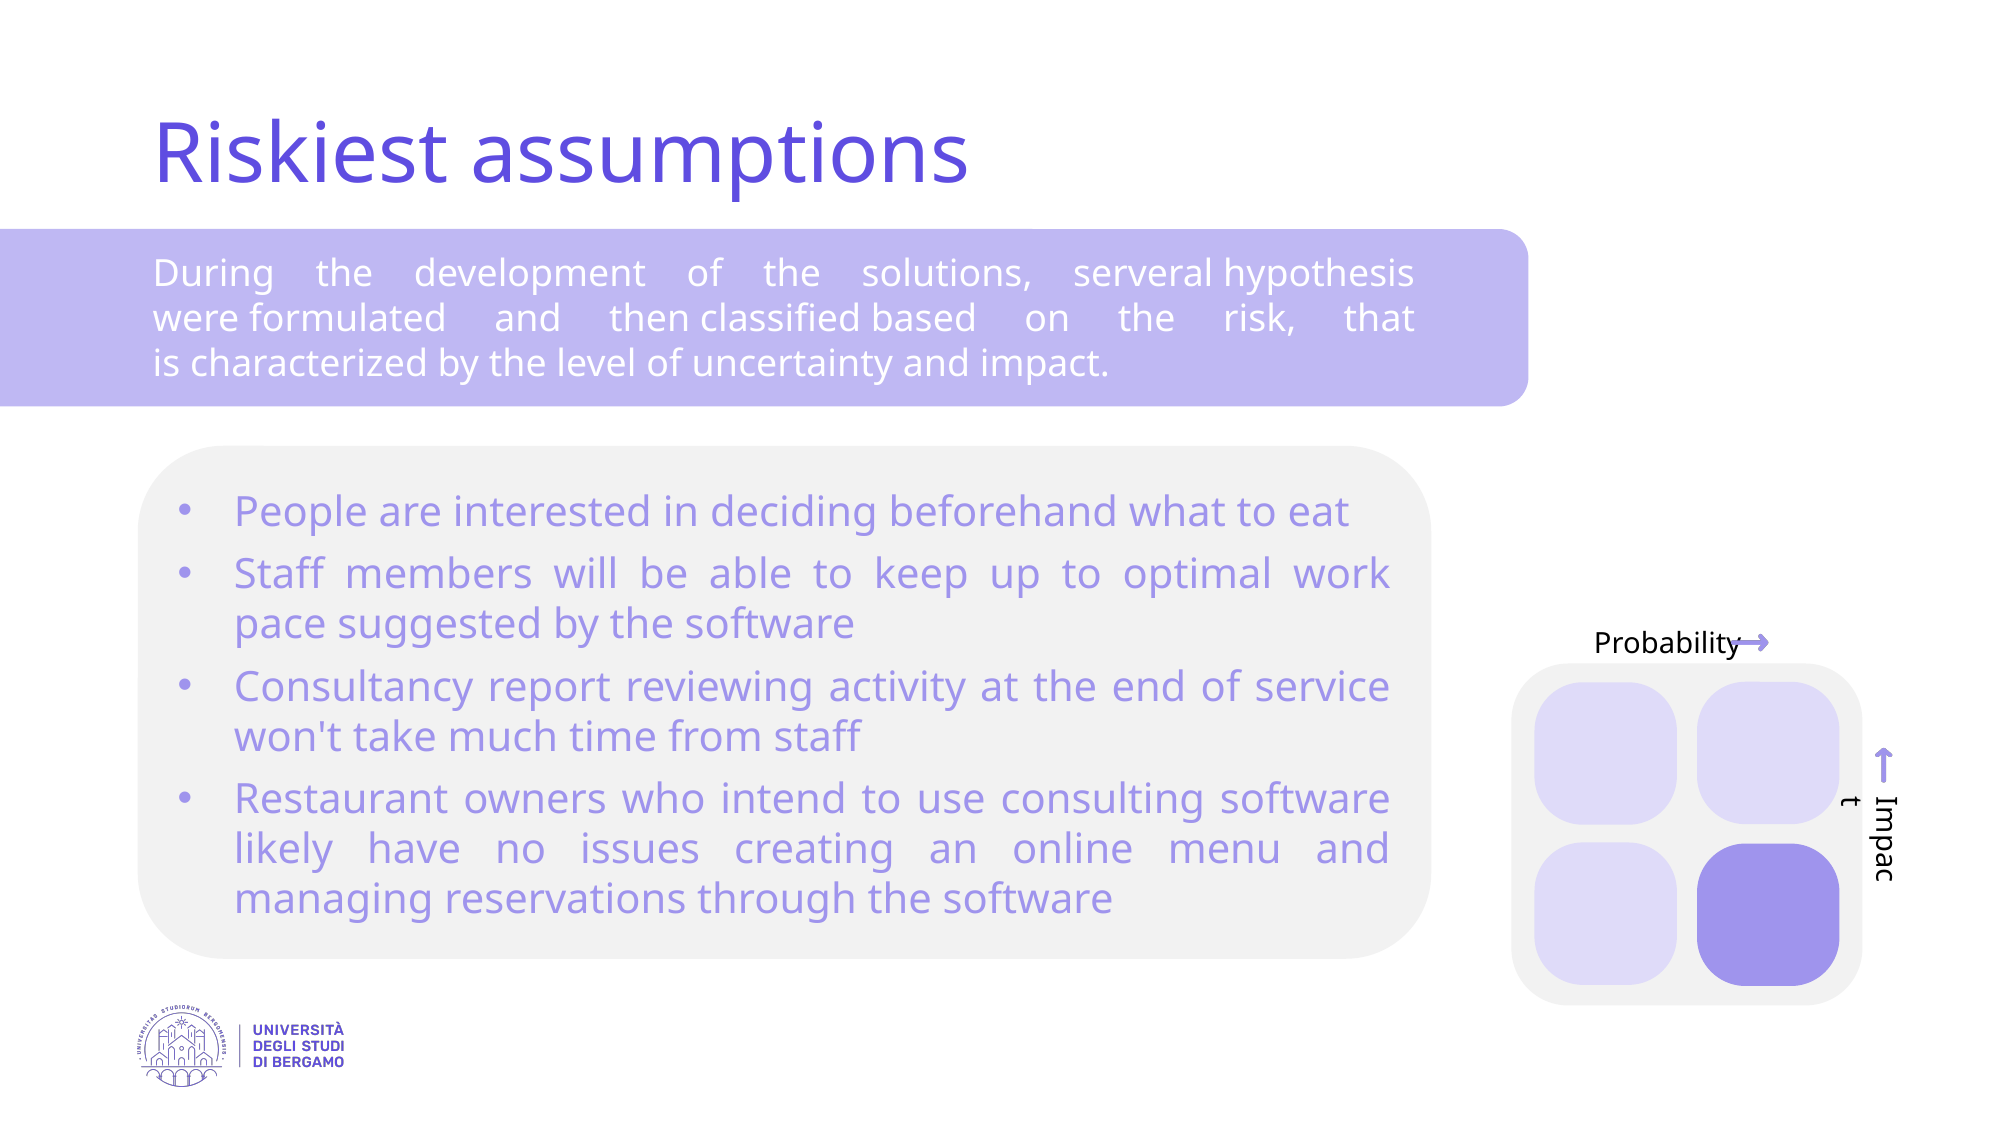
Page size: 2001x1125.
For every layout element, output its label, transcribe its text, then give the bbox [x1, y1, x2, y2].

text_box Riskiest assumptions [137, 91, 1432, 207]
picture [137, 1005, 344, 1087]
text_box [137, 445, 1432, 960]
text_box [1510, 616, 1914, 1006]
text_box During the development of the solutions, serveral hypothesis were formulated and then classified based on the risk, that is characterized by the level of uncertainty and impact. [137, 241, 1432, 392]
text_box [0, 227, 1531, 409]
